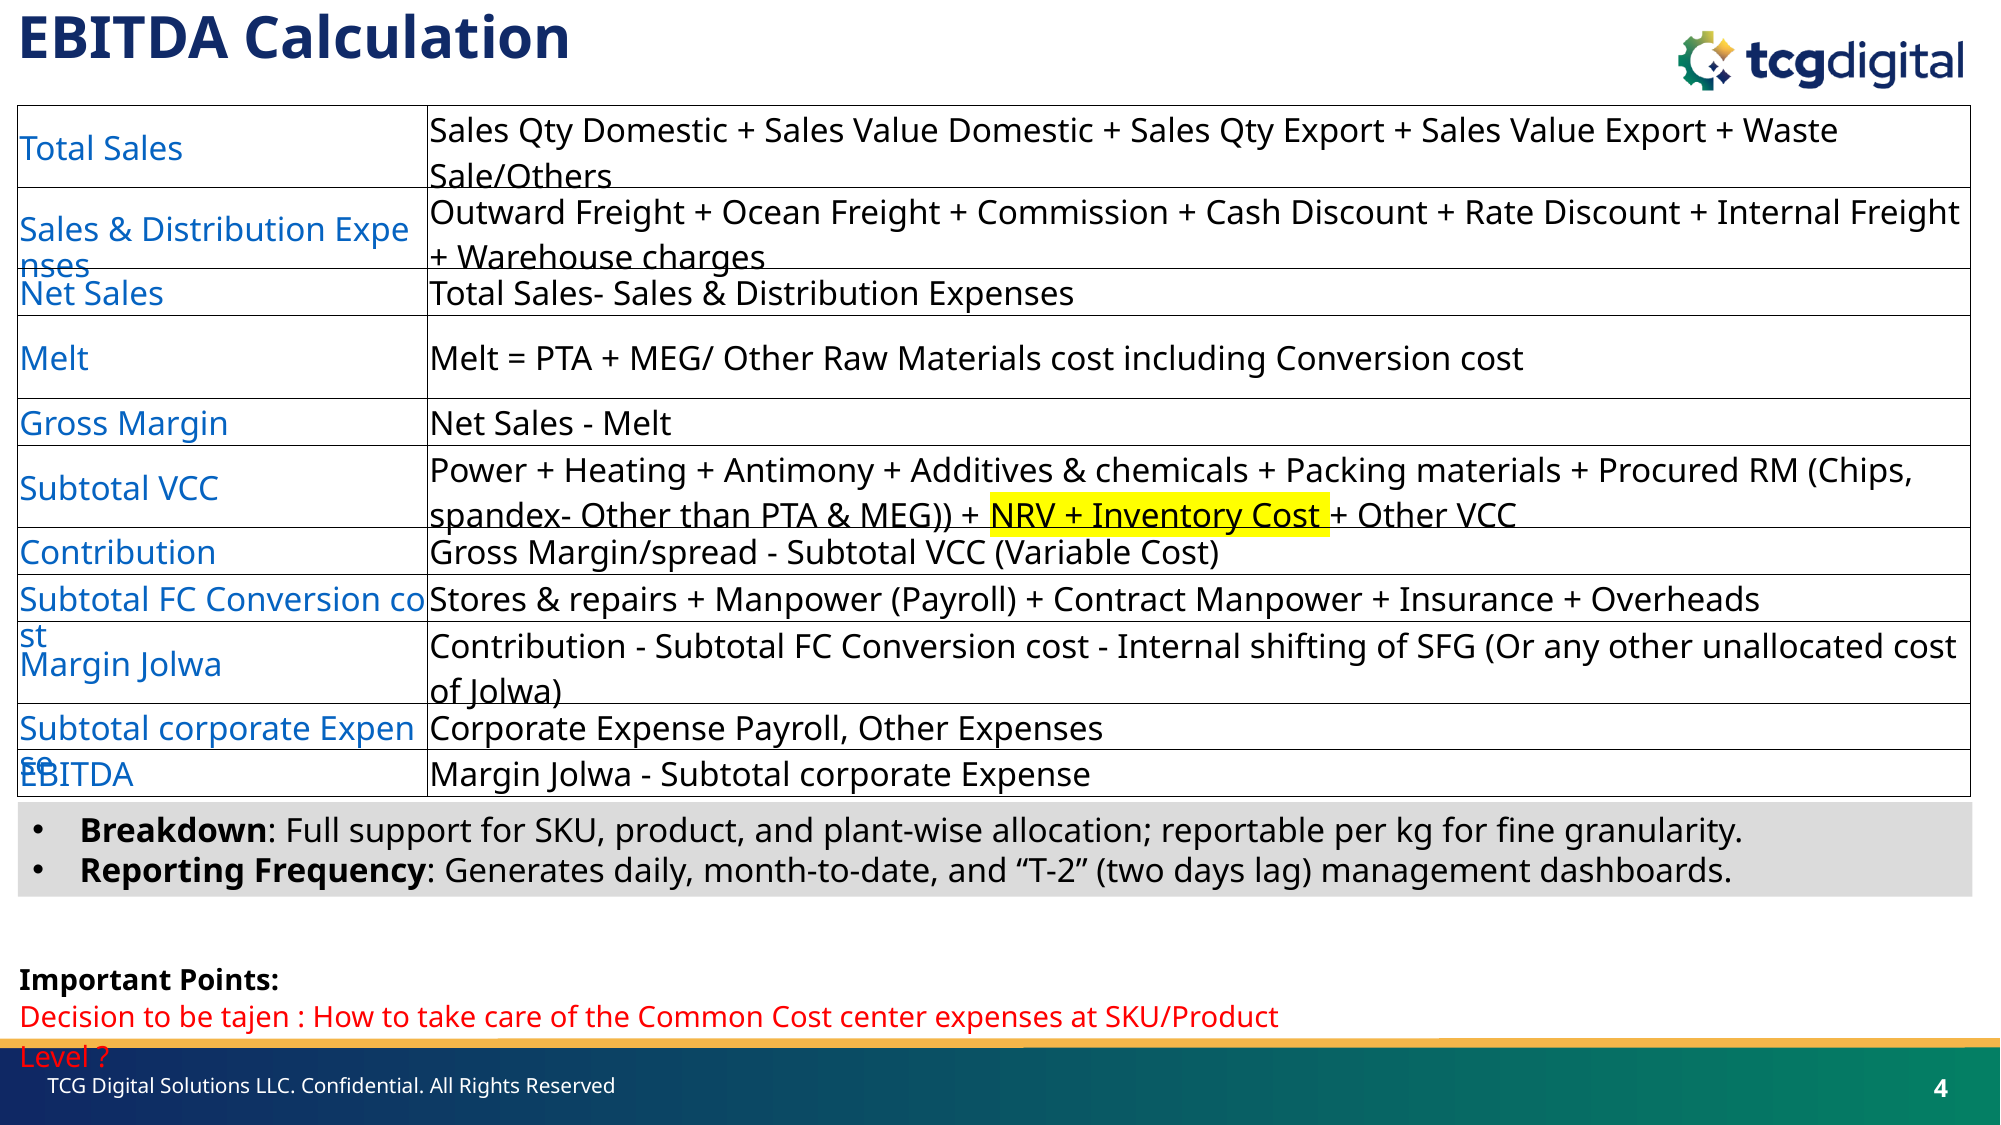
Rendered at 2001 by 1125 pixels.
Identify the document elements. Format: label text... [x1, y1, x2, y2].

picture [1673, 27, 1963, 95]
table_cell Gross Margin/spread - Subtotal VCC (Variable Cost) [428, 528, 1970, 569]
table_cell Net Sales - Melt [428, 399, 1970, 445]
table_cell Melt = PTA + MEG/ Other Raw Materials cost including Conversion cost [428, 316, 1970, 398]
text_box Breakdown: Full support for SKU, product, and plant-wise allocation; reportable per kg for fine granularity. Reporting Frequency: Generates daily, month-to-date, and “T-2” (two days lag) management dashboards. [17, 802, 1973, 897]
table_cell Contribution [18, 528, 427, 569]
table_header Sales Qty Domestic + Sales Value Domestic + Sales Qty Export + Sales Value Export + Waste Sale/Others [428, 106, 1970, 187]
table_cell Contribution - Subtotal FC Conversion cost - Internal shifting of SFG (Or any other unallocated cost of Jolwa) [428, 617, 1970, 697]
table_header Total Sales [18, 106, 427, 187]
table_cell Corporate Expense Payroll, Other Expenses [428, 698, 1970, 744]
table_cell Subtotal FC Conversion cost [18, 570, 427, 616]
table_cell Margin Jolwa - Subtotal corporate Expense [428, 745, 1970, 786]
table_cell Total Sales- Sales & Distribution Expenses [428, 269, 1970, 315]
table_header Important Points: [18, 958, 1328, 995]
table_cell Subtotal VCC [18, 446, 427, 527]
table_cell Melt [18, 316, 427, 398]
table_cell Power + Heating + Antimony + Additives & chemicals + Packing materials + Procured RM (Chips, spandex- Other than PTA & MEG)) + NRV + Inventory Cost + Other VCC [428, 446, 1970, 527]
table_cell EBITDA [18, 745, 427, 786]
table_cell Stores & repairs + Manpower (Payroll) + Contract Manpower + Insurance + Overheads [428, 570, 1970, 616]
table_cell Outward Freight + Ocean Freight + Commission + Cash Discount + Rate Discount + Internal Freight + Warehouse charges [428, 188, 1970, 268]
table_cell Net Sales [18, 269, 427, 315]
table_cell Sales & Distribution Expenses [18, 188, 427, 268]
table_cell Gross Margin [18, 399, 427, 445]
table_cell Margin Jolwa [18, 617, 427, 697]
table_cell Decision to be tajen : How to take care of the Common Cost center expenses at SKU/Product Level ? [18, 995, 1328, 1066]
text_box EBITDA Calculation [17, 0, 1364, 71]
table_cell Subtotal corporate Expense [18, 698, 427, 744]
